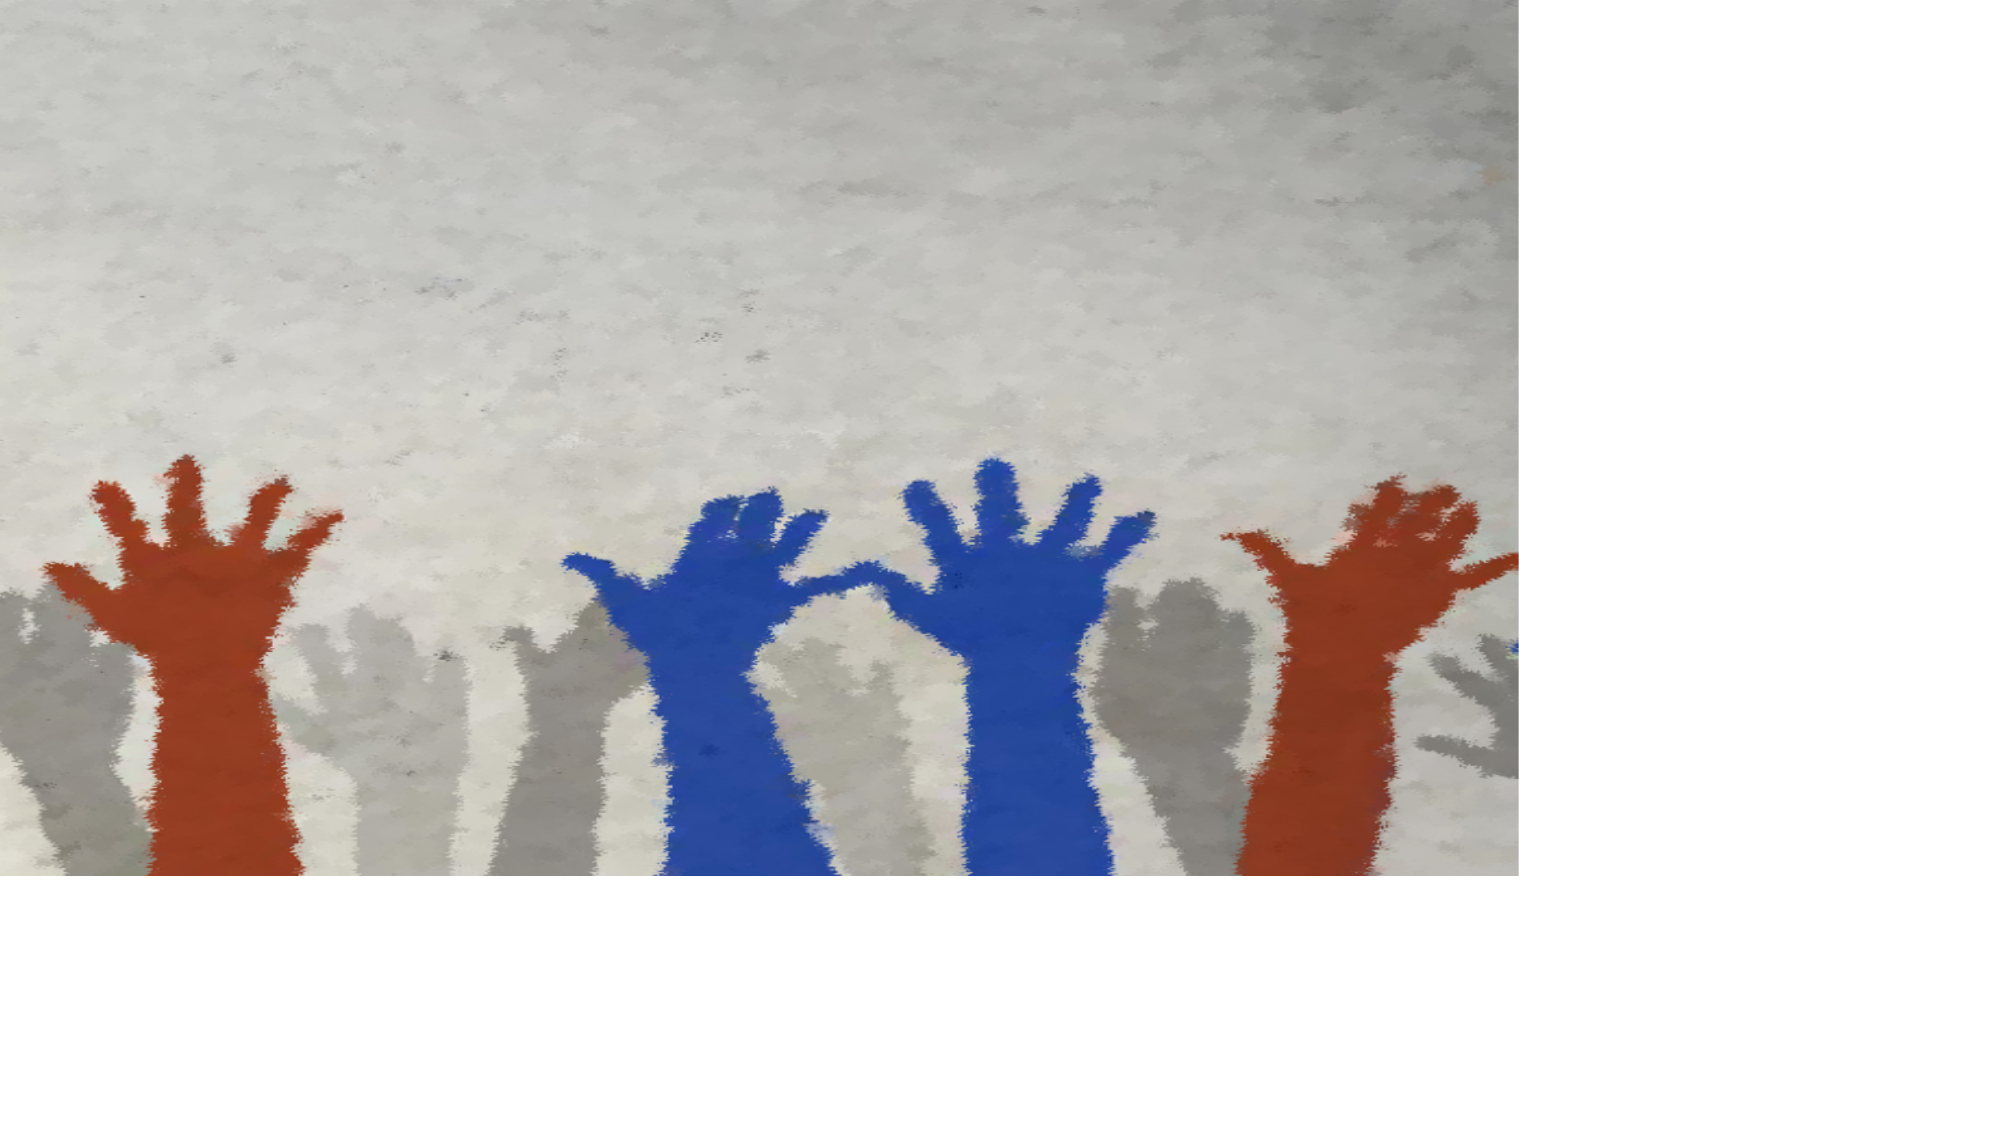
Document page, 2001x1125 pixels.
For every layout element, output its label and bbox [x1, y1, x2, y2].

text_box [0, 0, 1520, 877]
